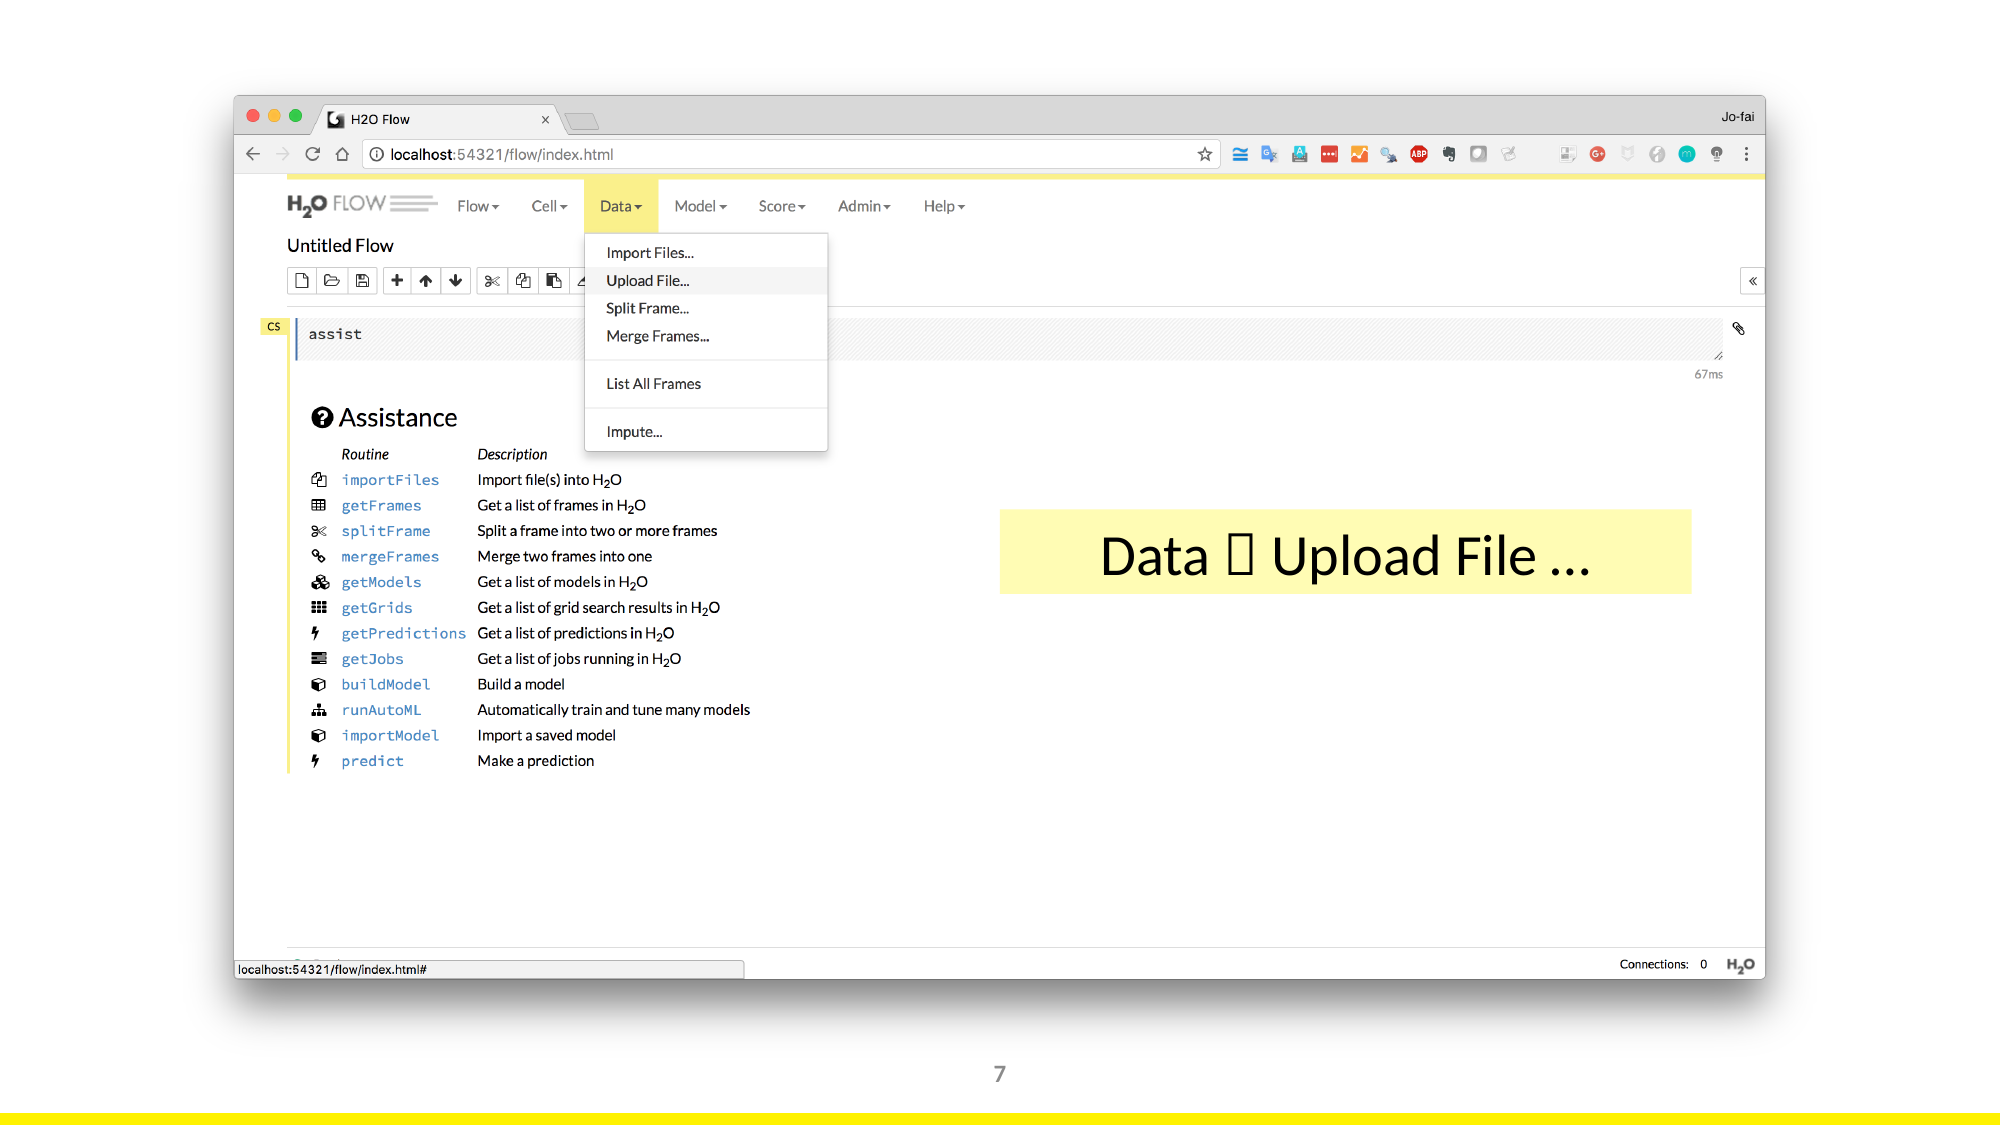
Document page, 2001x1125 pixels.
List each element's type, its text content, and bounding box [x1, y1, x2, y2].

text_box [0, 1112, 2000, 1125]
slide_number 7 [774, 1064, 1225, 1103]
picture [174, 61, 1825, 1064]
